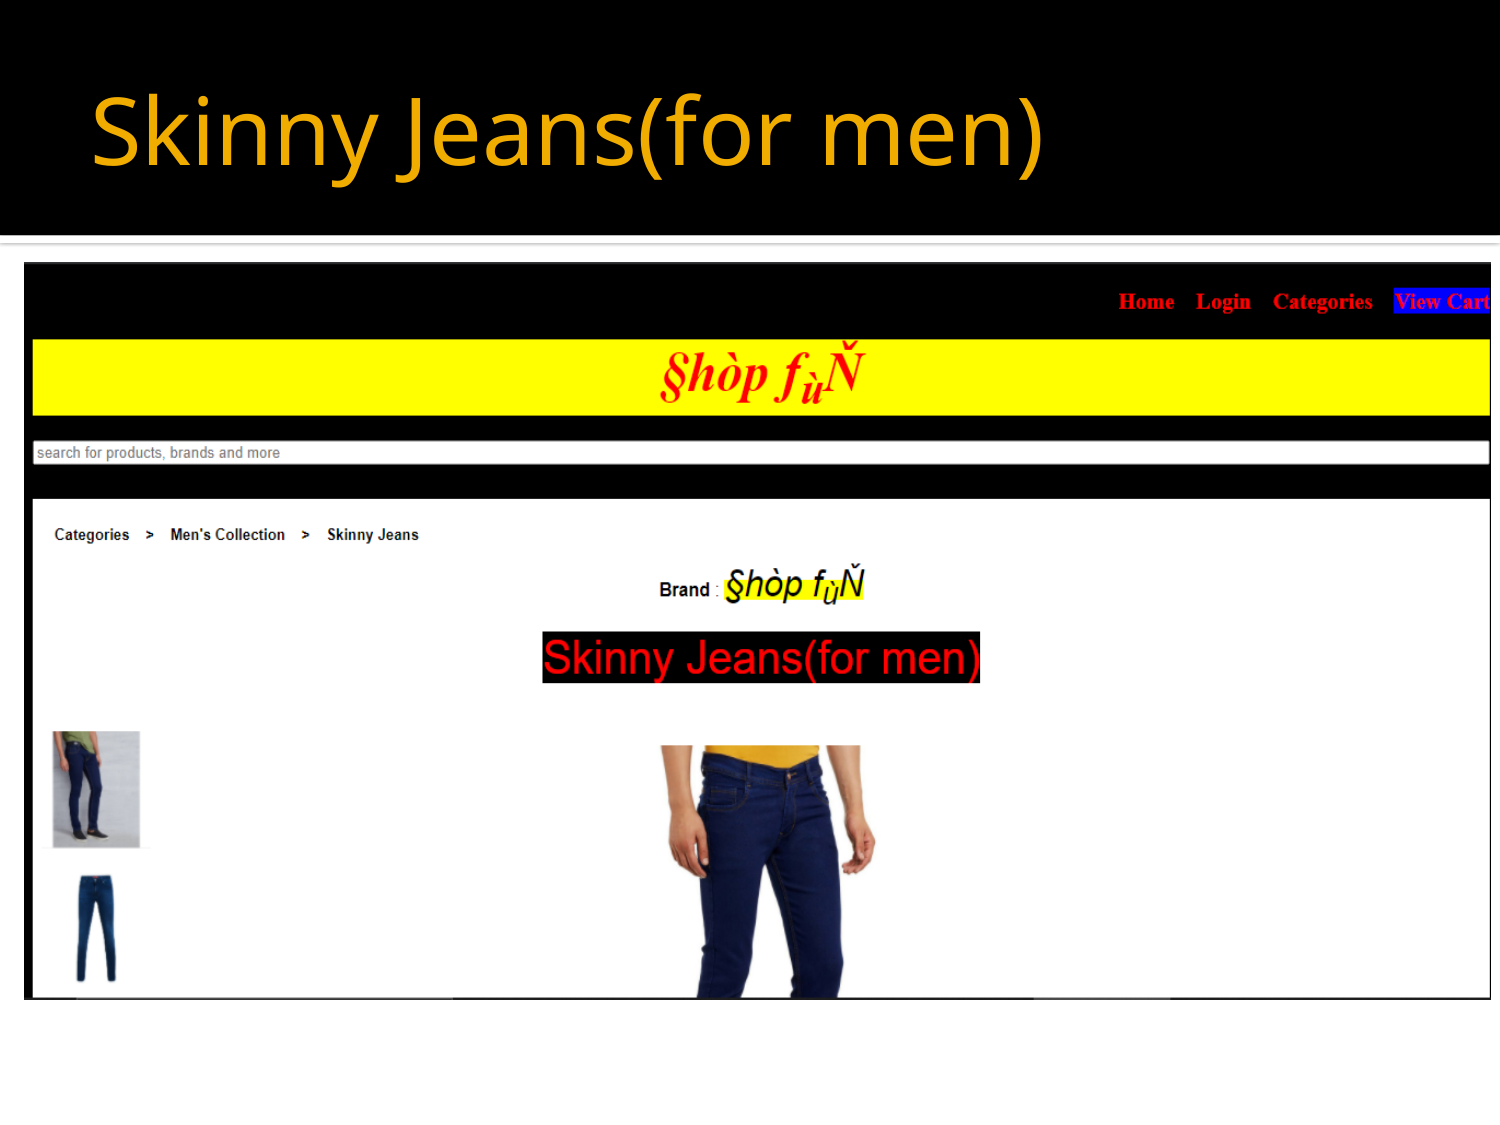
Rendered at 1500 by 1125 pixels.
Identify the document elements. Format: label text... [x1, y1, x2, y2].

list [24, 262, 1491, 1000]
title Skinny Jeans(for men) [75, 25, 1425, 231]
